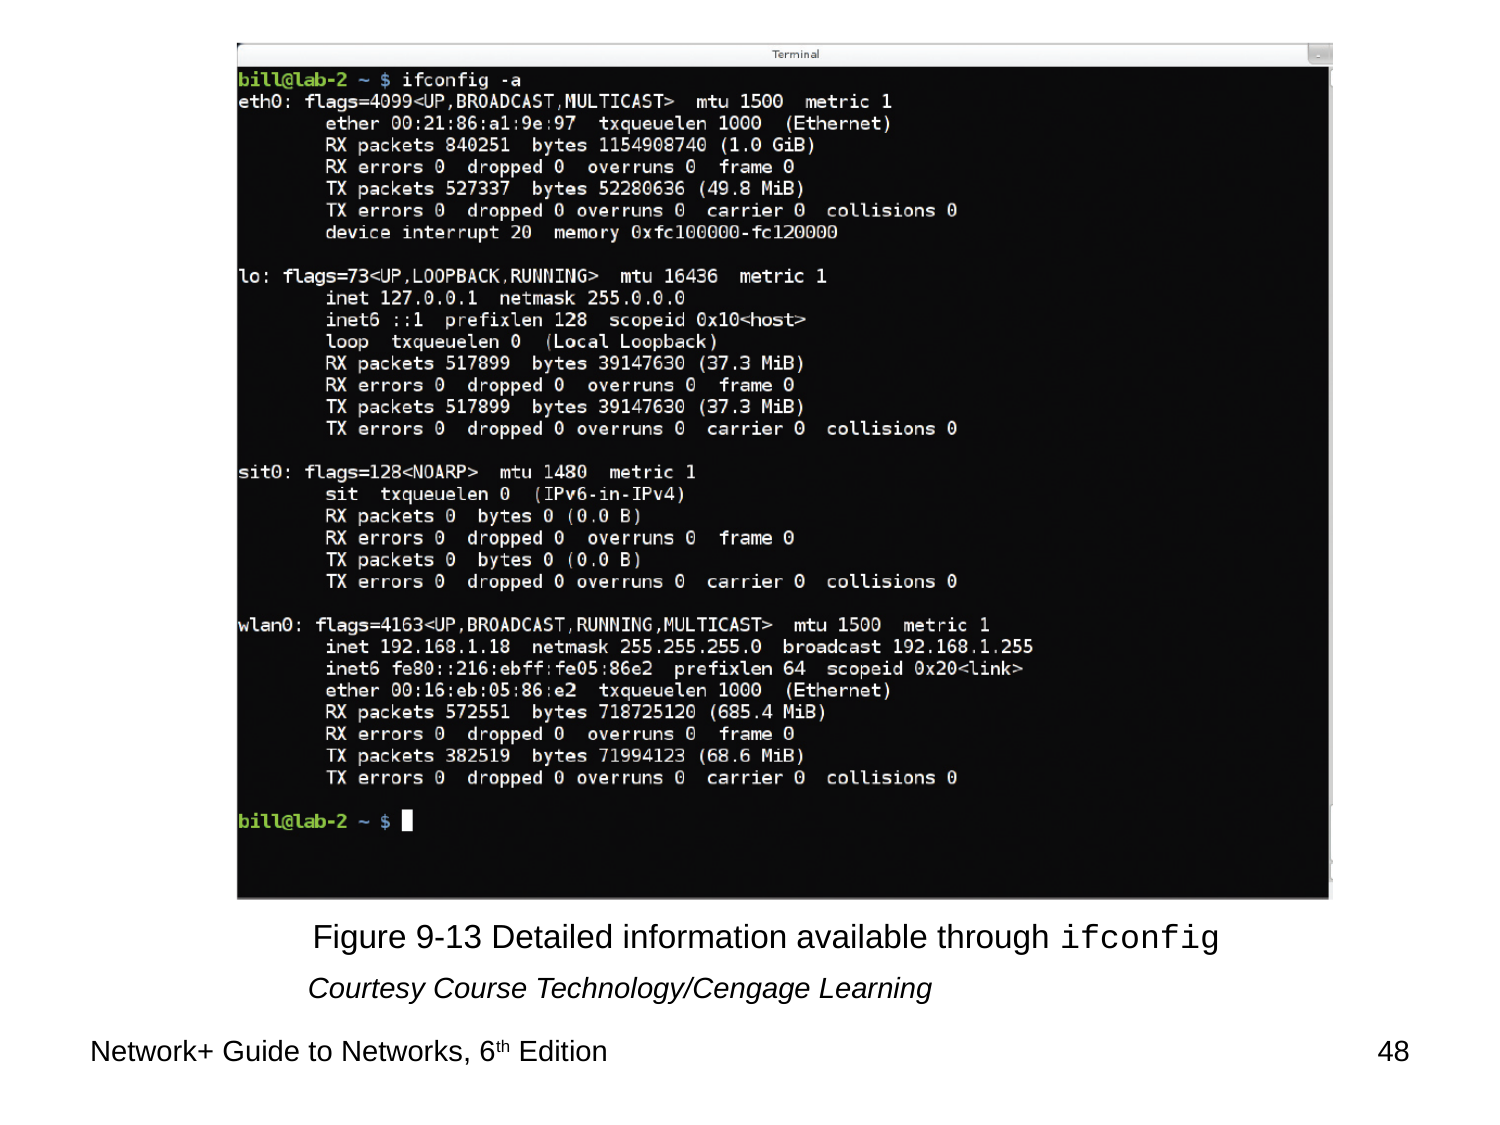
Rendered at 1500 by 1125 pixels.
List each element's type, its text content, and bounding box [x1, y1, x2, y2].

text_box Courtesy Course Technology/Cengage Learning [293, 961, 949, 1012]
footer Network+ Guide to Networks, 6th Edition [74, 1024, 988, 1103]
slide_number 48 [1074, 1024, 1426, 1103]
picture [224, 32, 1334, 904]
text_box Figure 9-13 Detailed information available through ifconfig [297, 914, 1236, 963]
